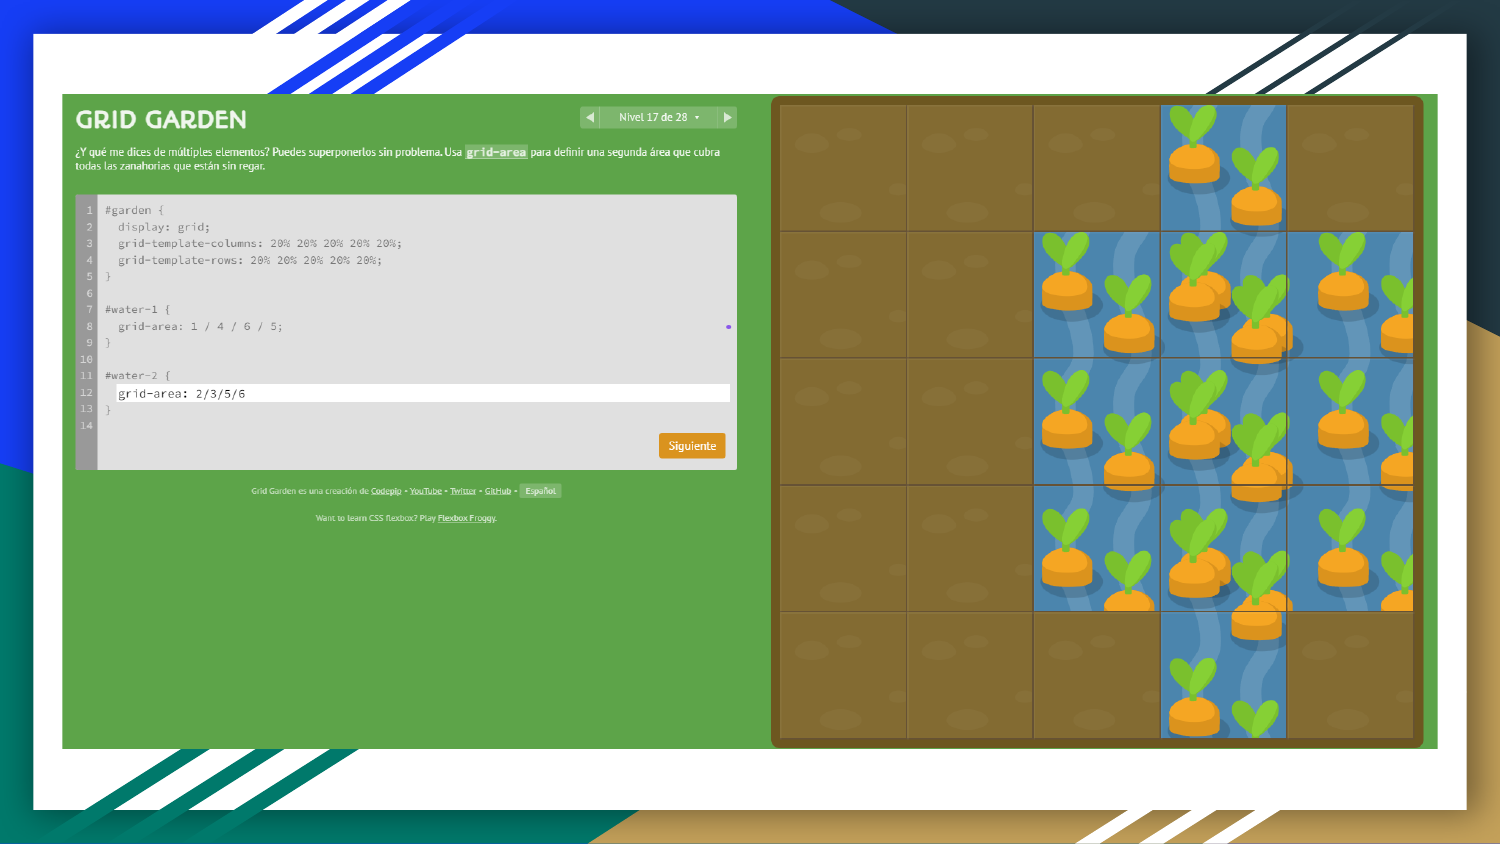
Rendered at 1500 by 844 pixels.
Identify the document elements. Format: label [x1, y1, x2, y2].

picture [62, 94, 1438, 749]
